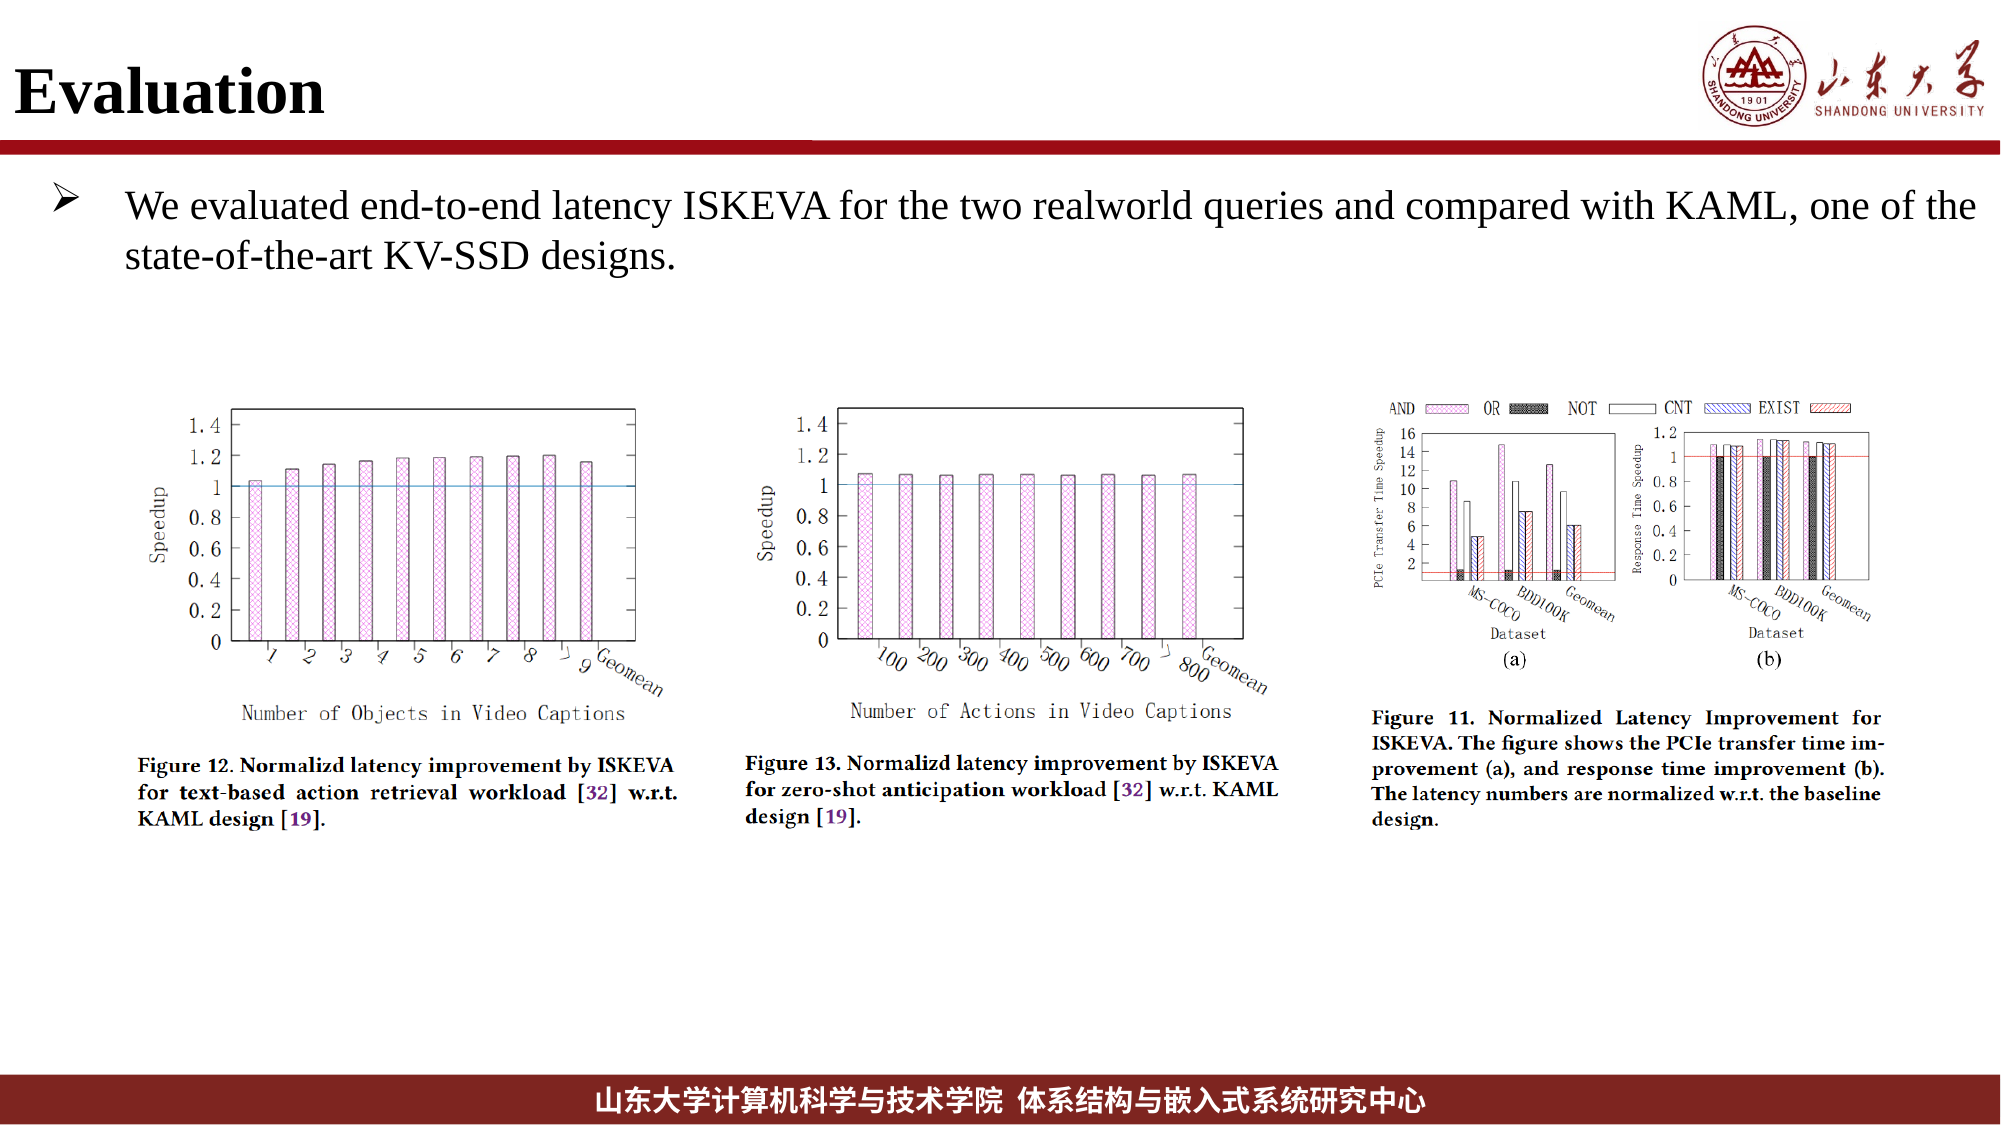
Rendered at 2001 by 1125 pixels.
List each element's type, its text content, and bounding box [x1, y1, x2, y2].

title Evaluation [0, 48, 1575, 161]
text_box We evaluated end-to-end latency ISKEVA for the two realworld queries and compared with KAML, one of the state-of-the-art KV-SSD designs. [35, 170, 2000, 286]
picture [737, 398, 1298, 831]
picture [135, 398, 680, 831]
picture [1364, 398, 1886, 830]
picture [1698, 21, 1985, 130]
